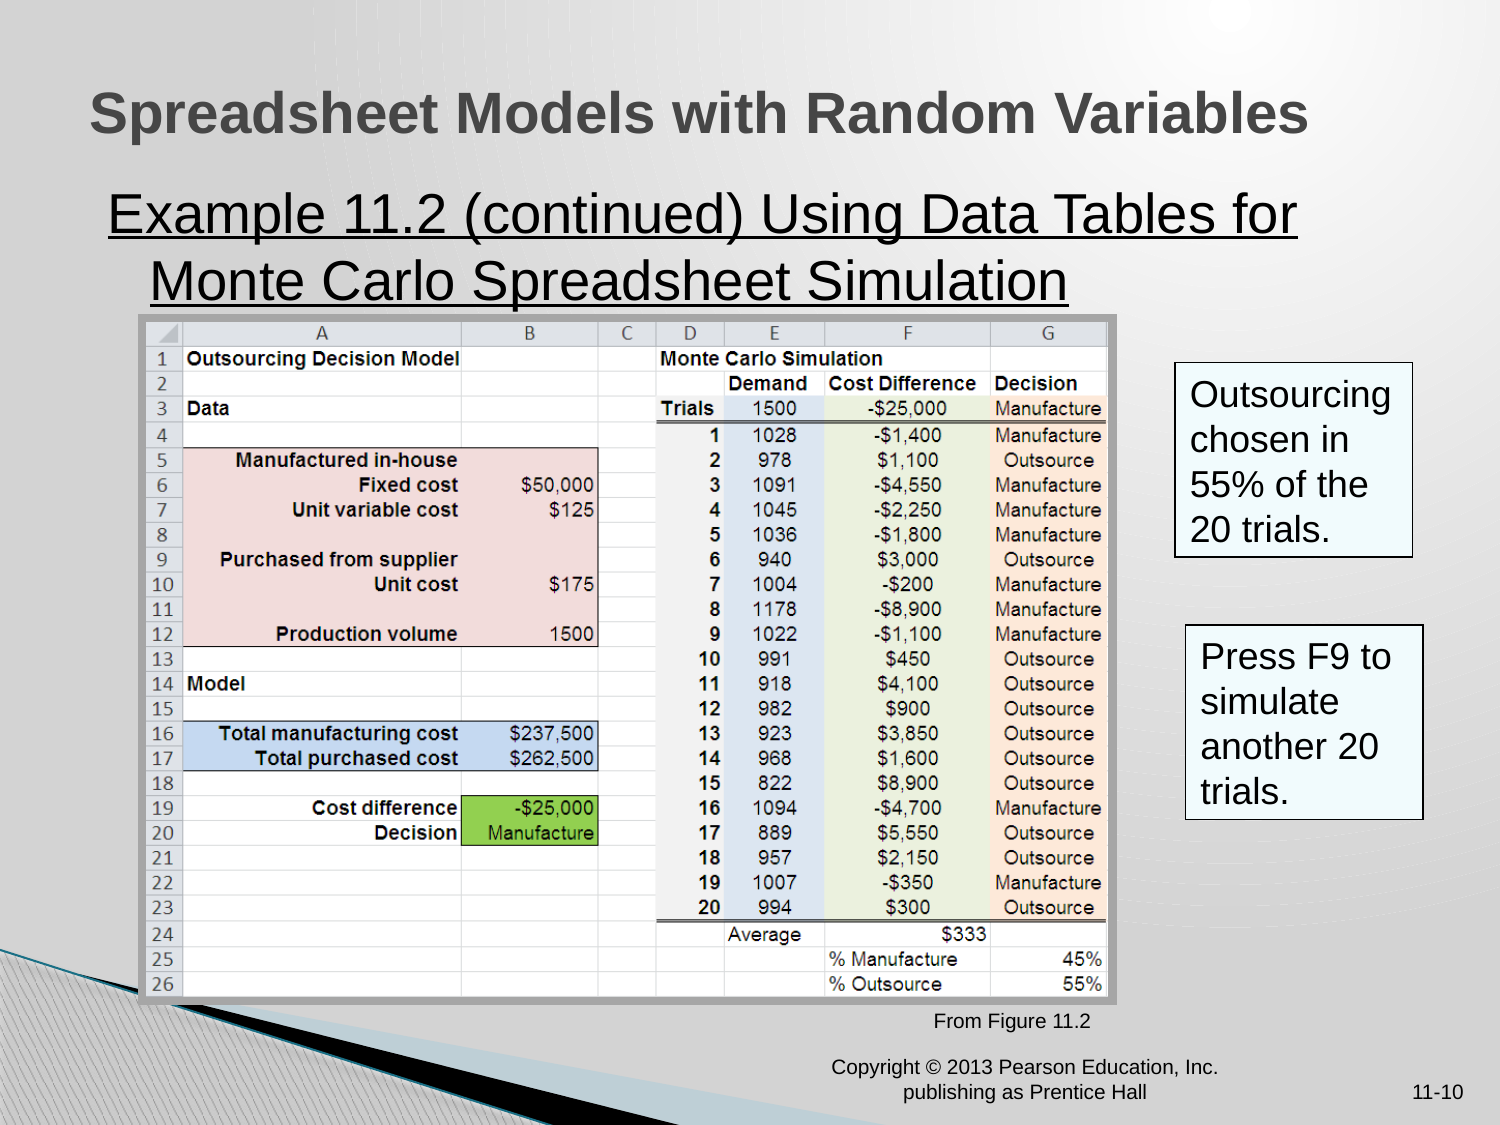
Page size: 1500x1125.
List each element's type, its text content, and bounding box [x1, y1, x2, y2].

text_box From Figure 11.2 [918, 1008, 1107, 1041]
footer Copyright © 2013 Pearson Education, Inc. publishing as Prentice Hall [812, 1051, 1238, 1112]
picture [145, 321, 1109, 997]
text_box Press F9 to simulate another 20 trials. [1185, 624, 1424, 820]
text_box Outsourcing chosen in 55% of the 20 trials. [1174, 362, 1413, 558]
list Example 11.2 (continued) Using Data Tables for Monte Carlo Spreadsheet Simulation [74, 169, 1426, 913]
text_box Spreadsheet Models with Random Variables [74, 45, 1425, 175]
slide_number 11-10 [1362, 1051, 1479, 1112]
